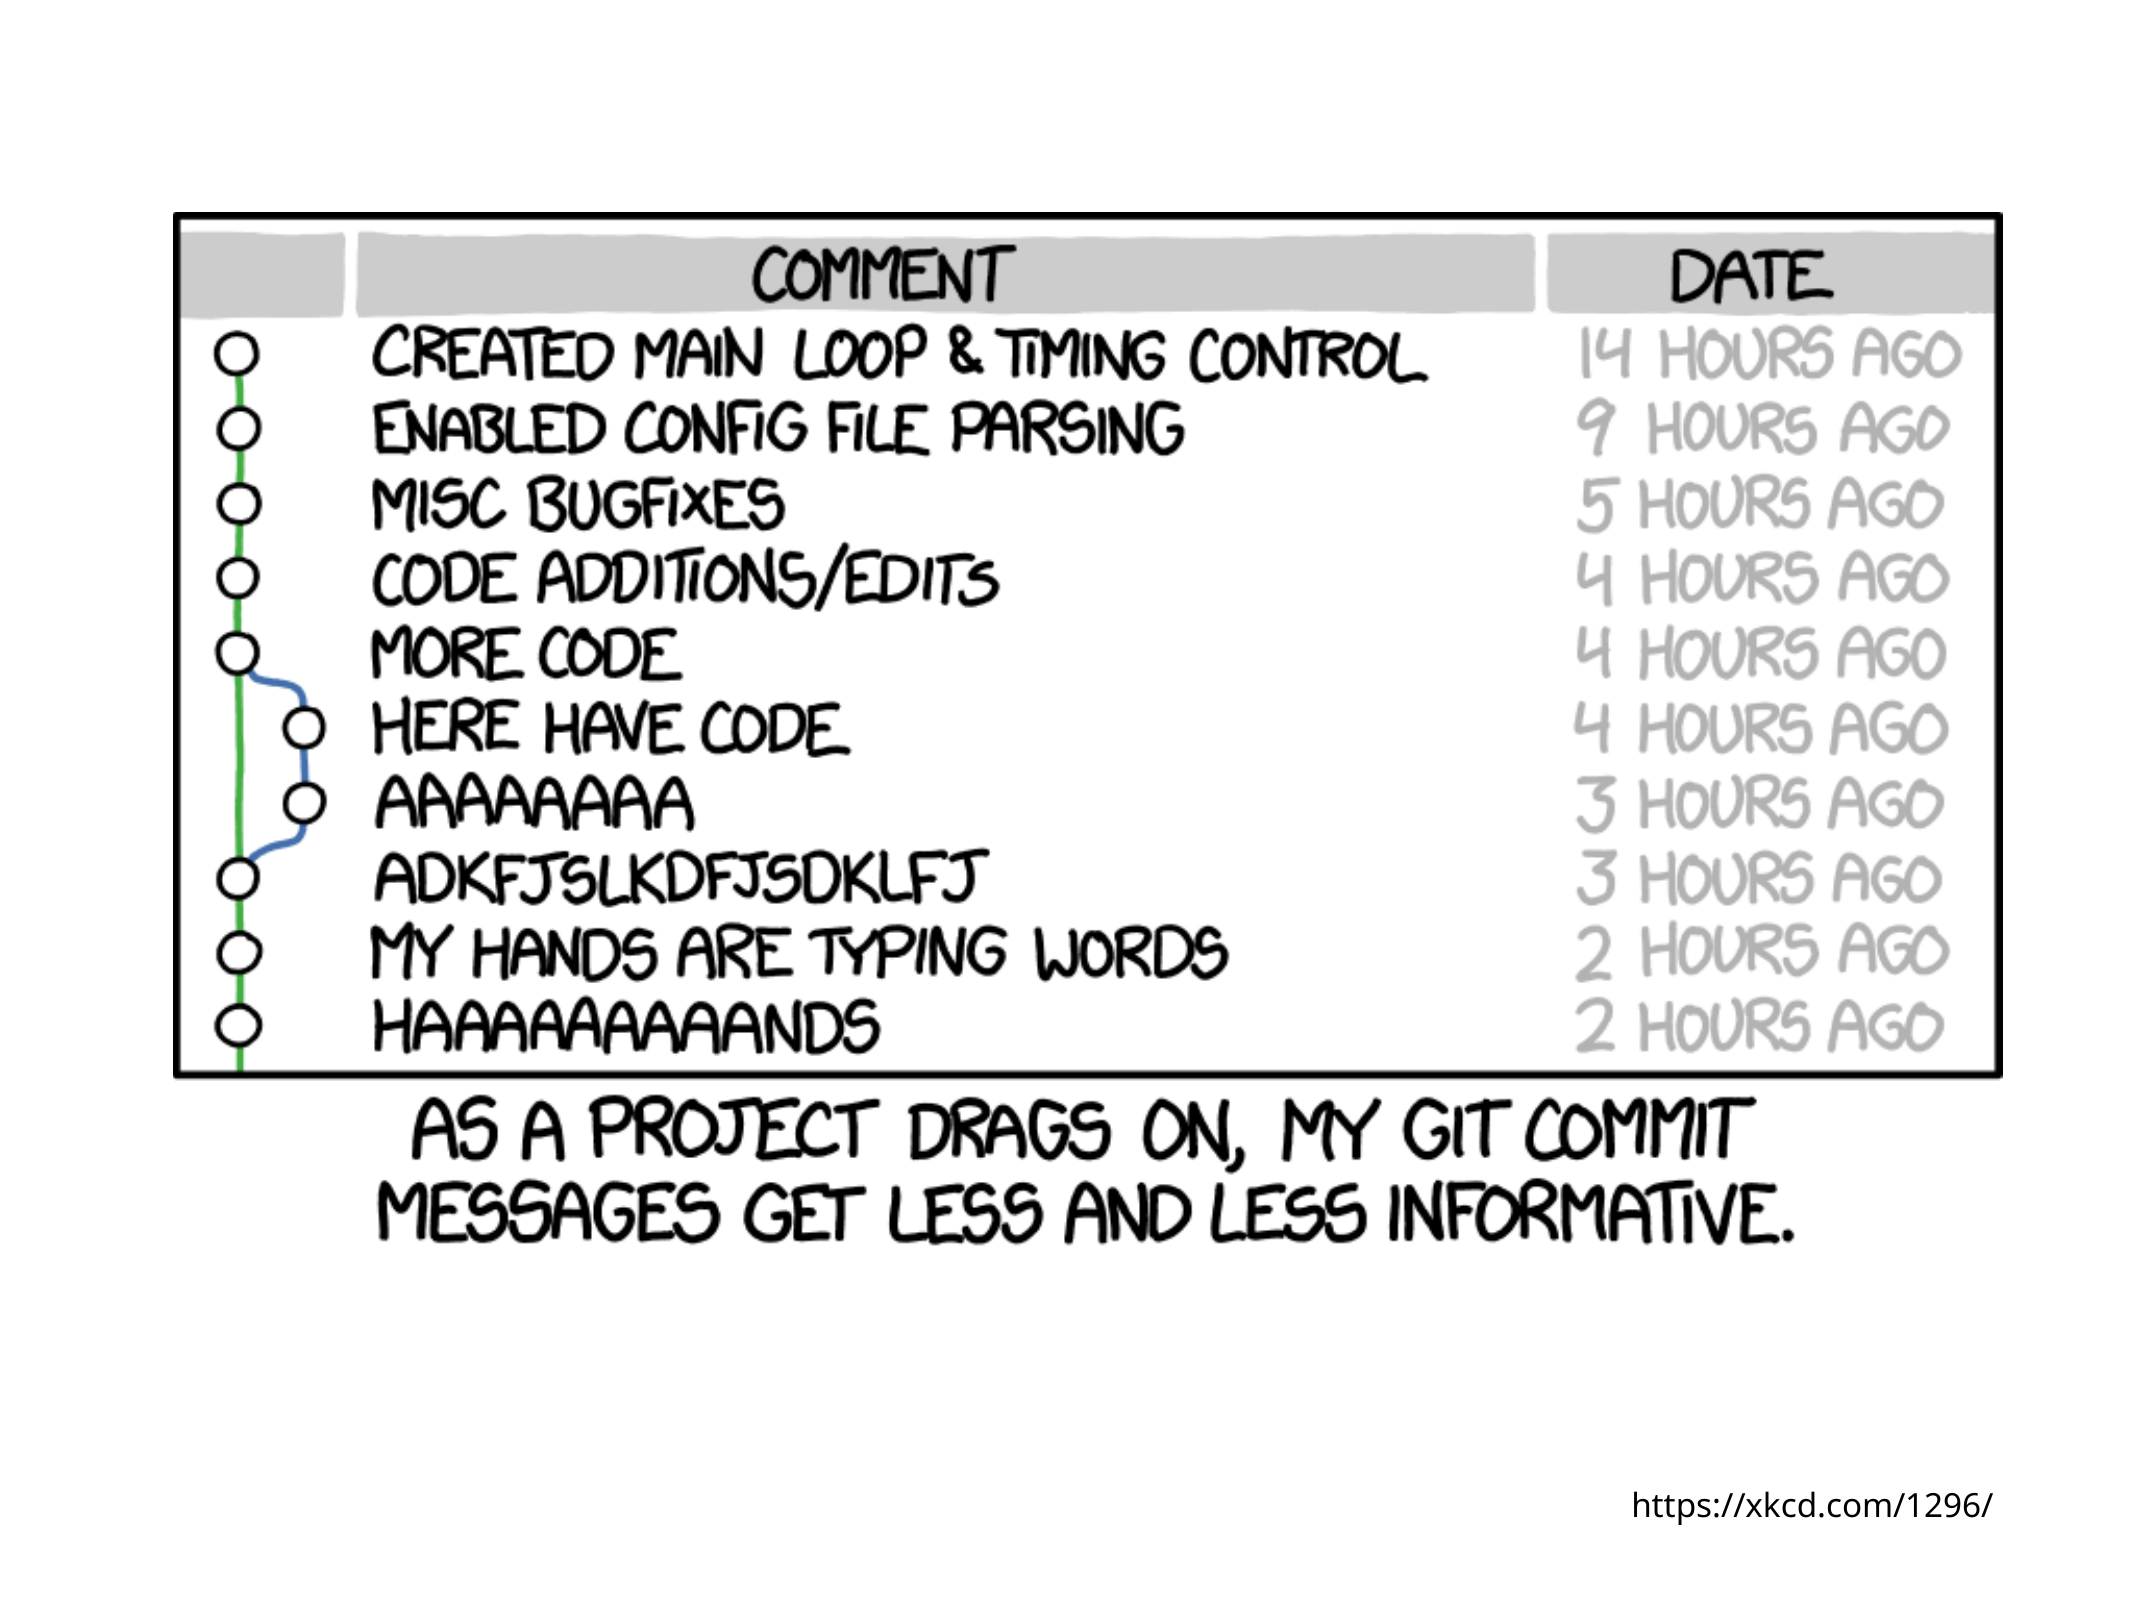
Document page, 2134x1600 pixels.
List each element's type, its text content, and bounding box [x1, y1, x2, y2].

picture [172, 211, 2003, 1257]
text_box https://xkcd.com/1296/ [1622, 1475, 2003, 1533]
